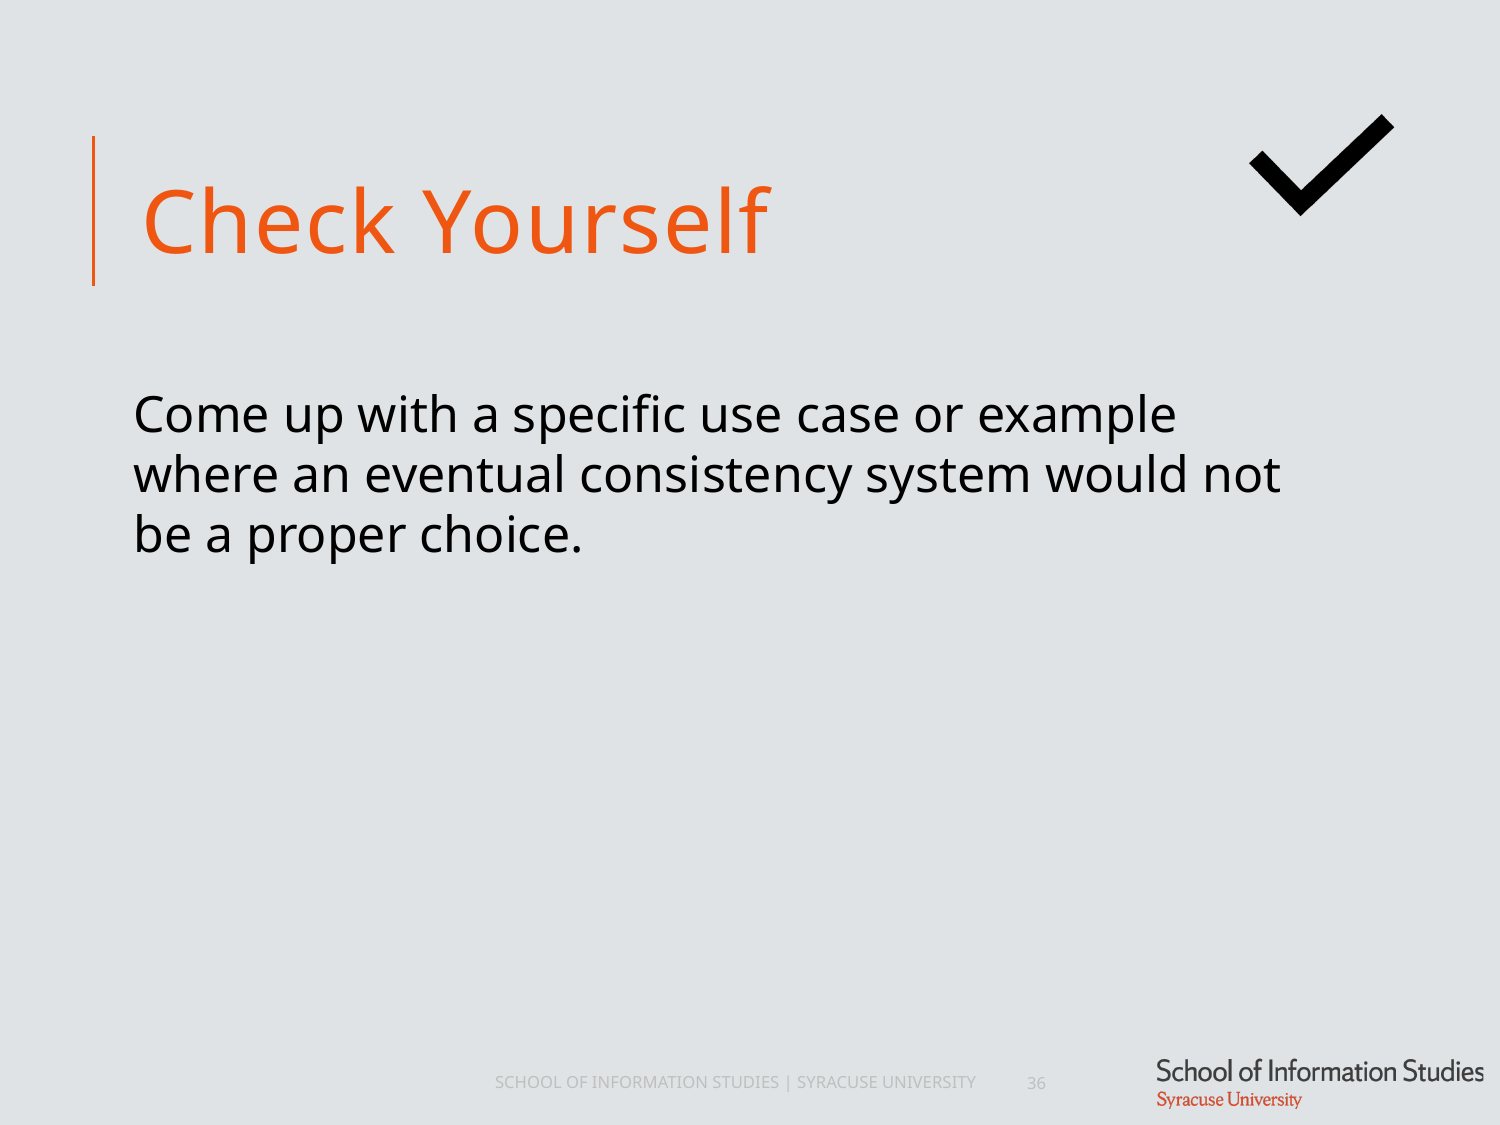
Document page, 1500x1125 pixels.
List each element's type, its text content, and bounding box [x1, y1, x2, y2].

slide_number 36 [1012, 1061, 1149, 1107]
list Come up with a specific use case or example where an eventual consistency system would not be a proper choice. [126, 375, 1322, 1035]
footer School of Information Studies | Syracuse University [283, 1061, 993, 1106]
picture [1246, 89, 1398, 241]
title Check Yourself [126, 96, 1322, 342]
